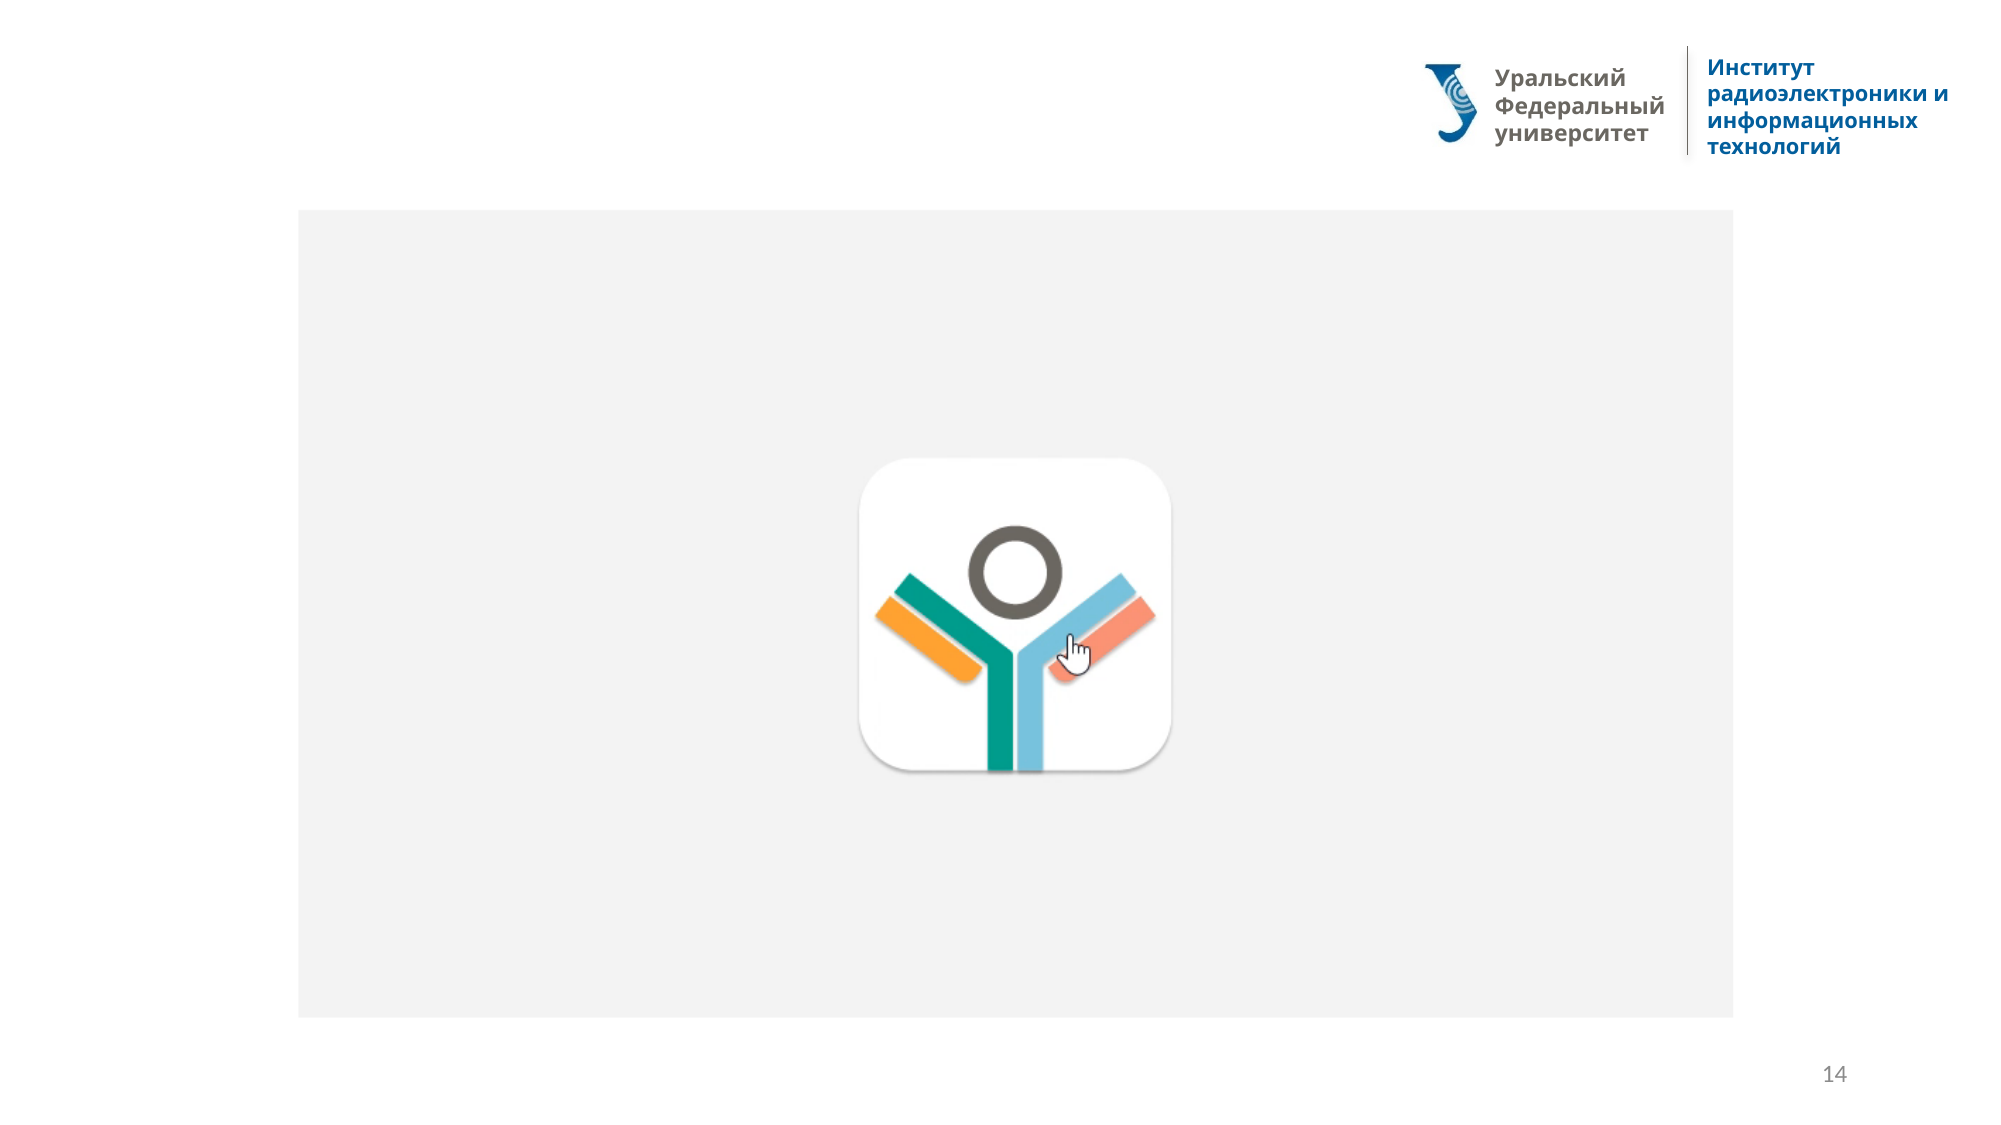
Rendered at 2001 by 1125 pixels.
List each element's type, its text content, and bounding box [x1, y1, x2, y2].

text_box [292, 205, 1740, 1022]
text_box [1419, 46, 2000, 168]
slide_number 14 [1412, 1042, 1863, 1103]
